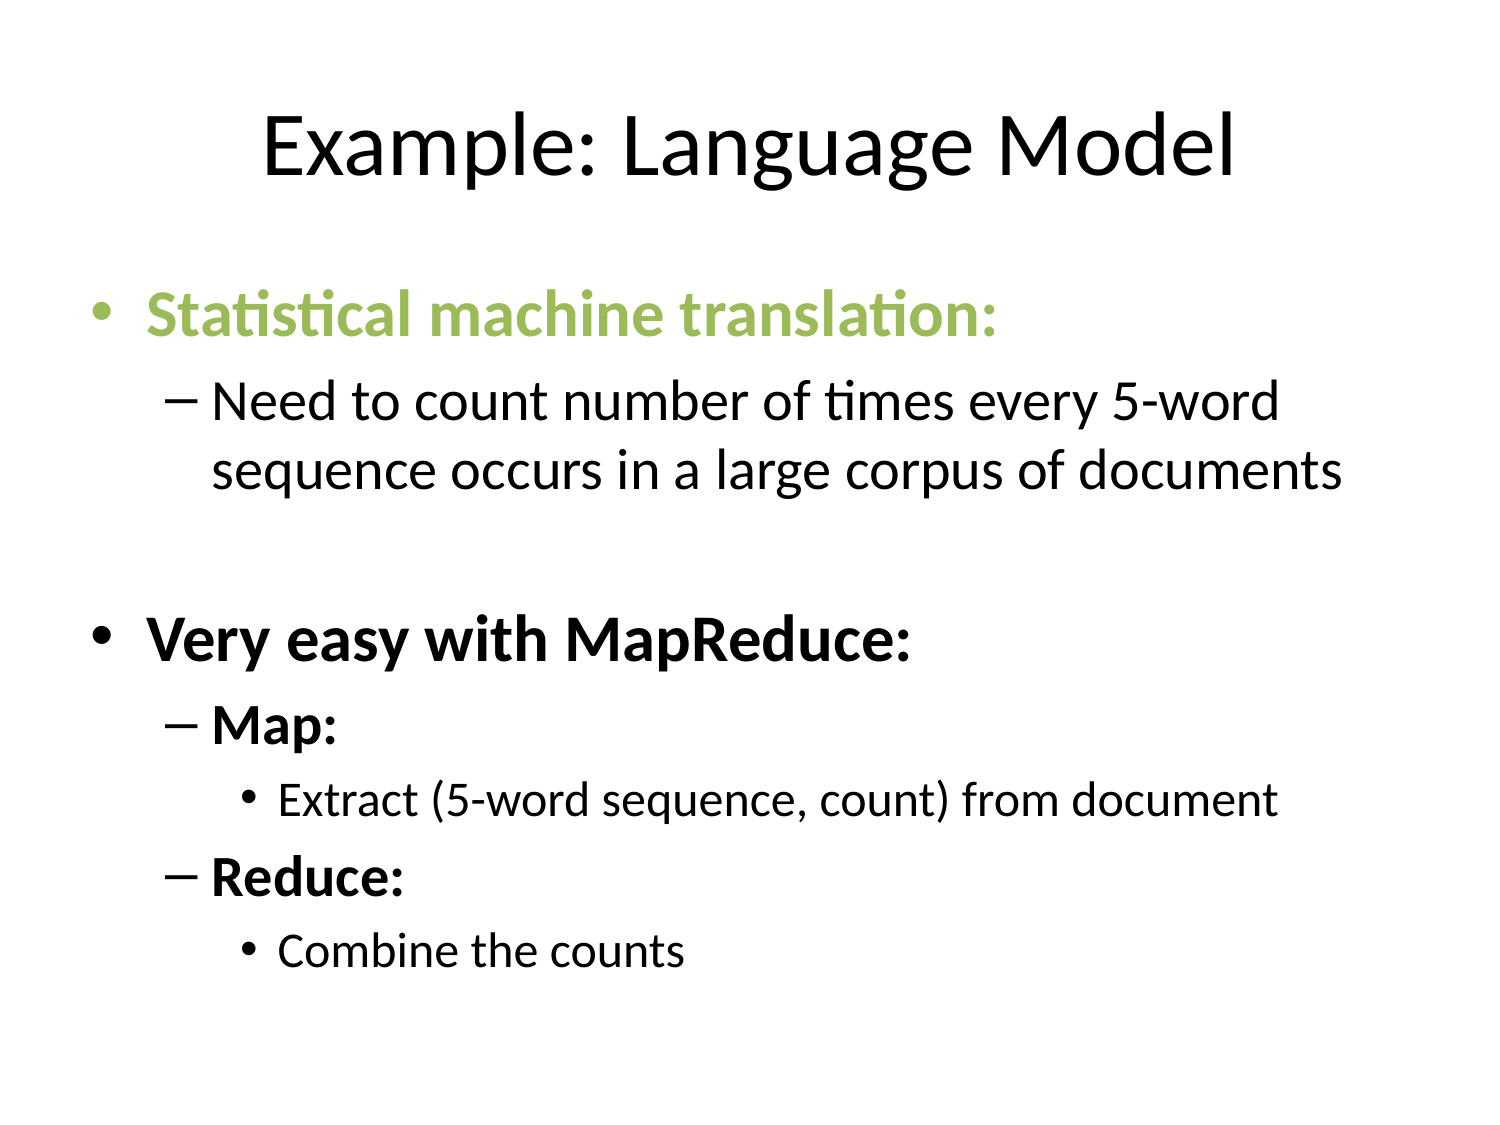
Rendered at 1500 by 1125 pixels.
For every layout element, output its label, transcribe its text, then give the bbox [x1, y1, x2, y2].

title Example: Language Model [75, 45, 1425, 233]
list Statistical machine translation: Need to count number of times every 5-word sequence occurs in a large corpus of documents Very easy with MapReduce: Map: Extract (5-word sequence, count) from document Reduce: Combine the counts [75, 262, 1425, 1005]
